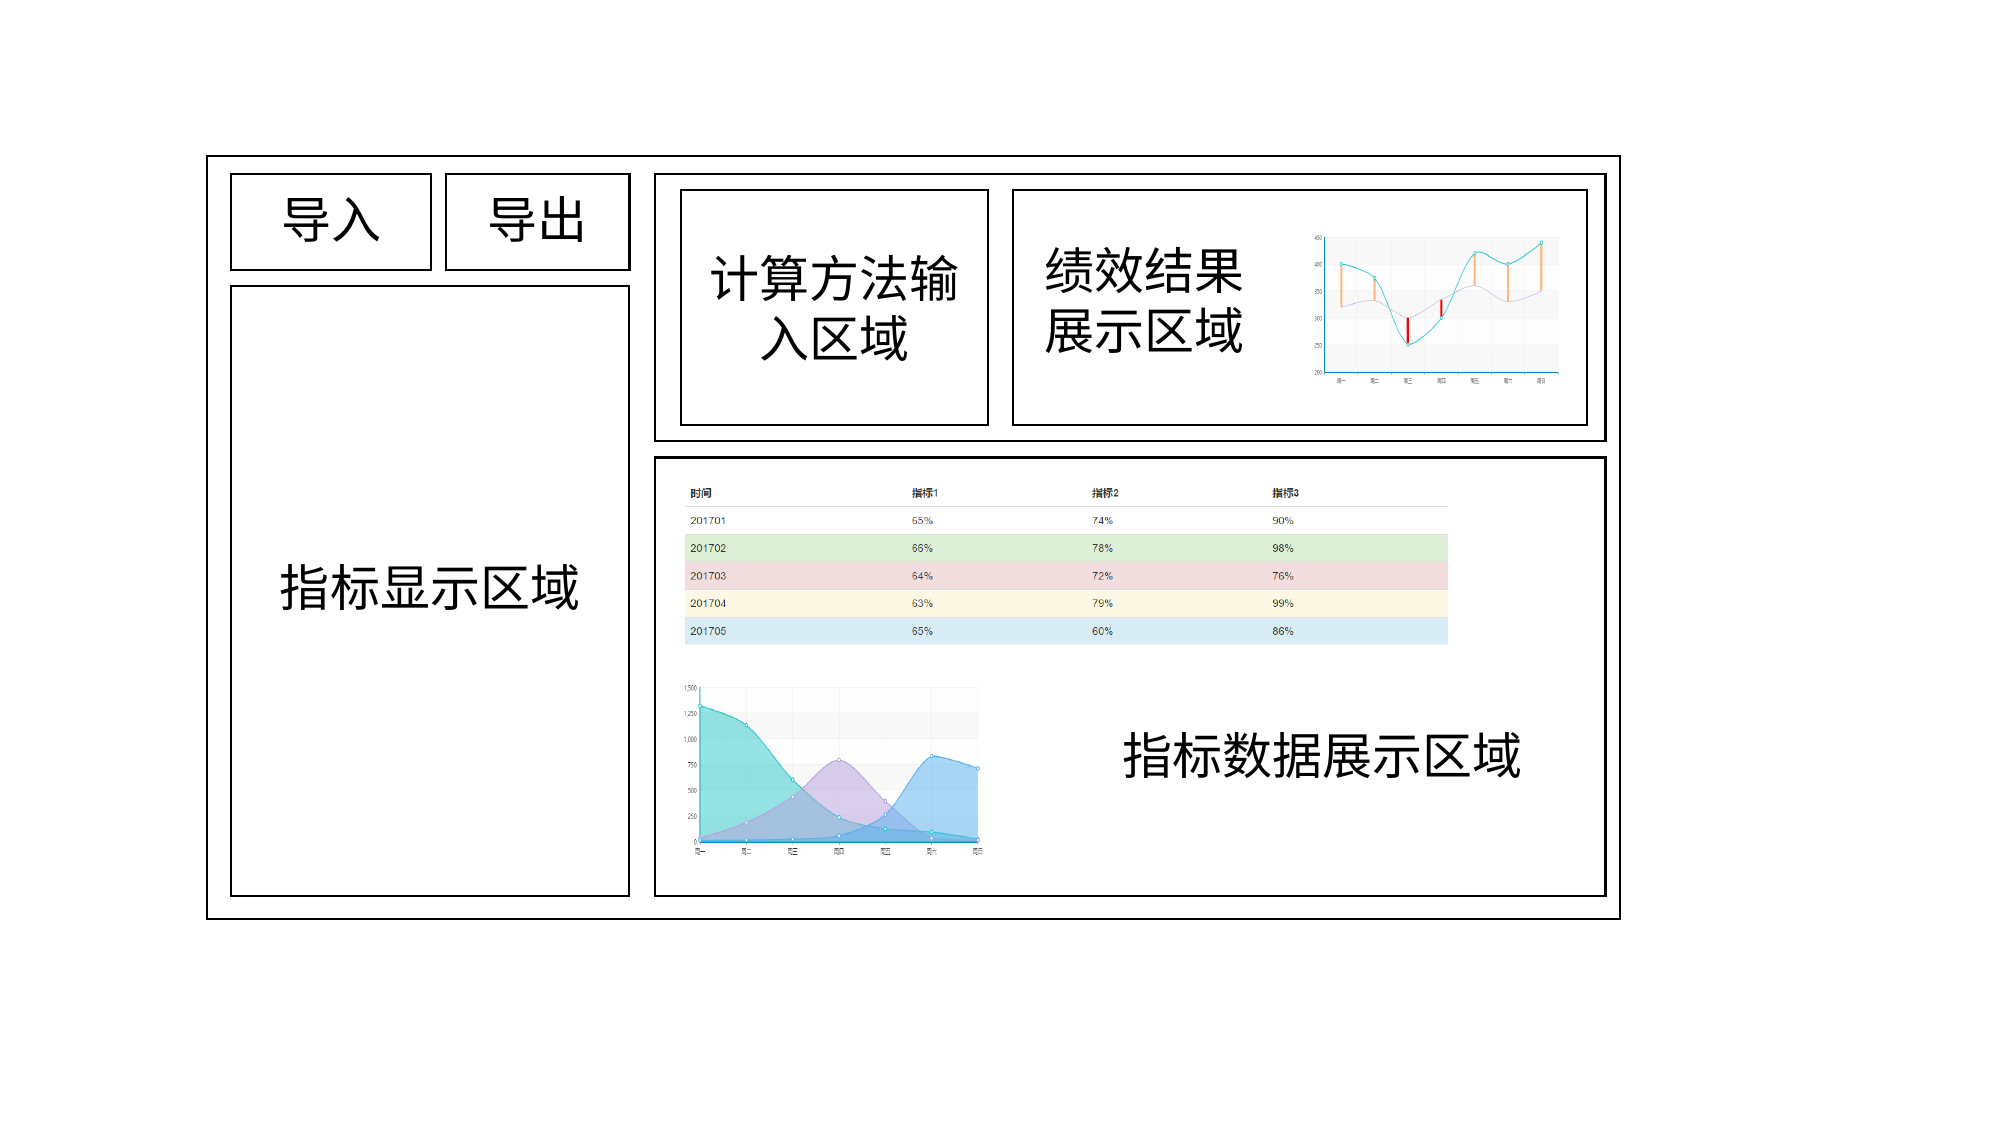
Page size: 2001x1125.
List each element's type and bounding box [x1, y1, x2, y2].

picture [685, 479, 1451, 653]
picture [680, 676, 988, 861]
picture [1309, 231, 1563, 387]
text_box [446, 174, 630, 271]
text_box [655, 457, 1606, 896]
text_box [206, 155, 1621, 920]
text_box [655, 174, 1606, 441]
text_box [230, 174, 432, 271]
text_box [230, 285, 630, 896]
